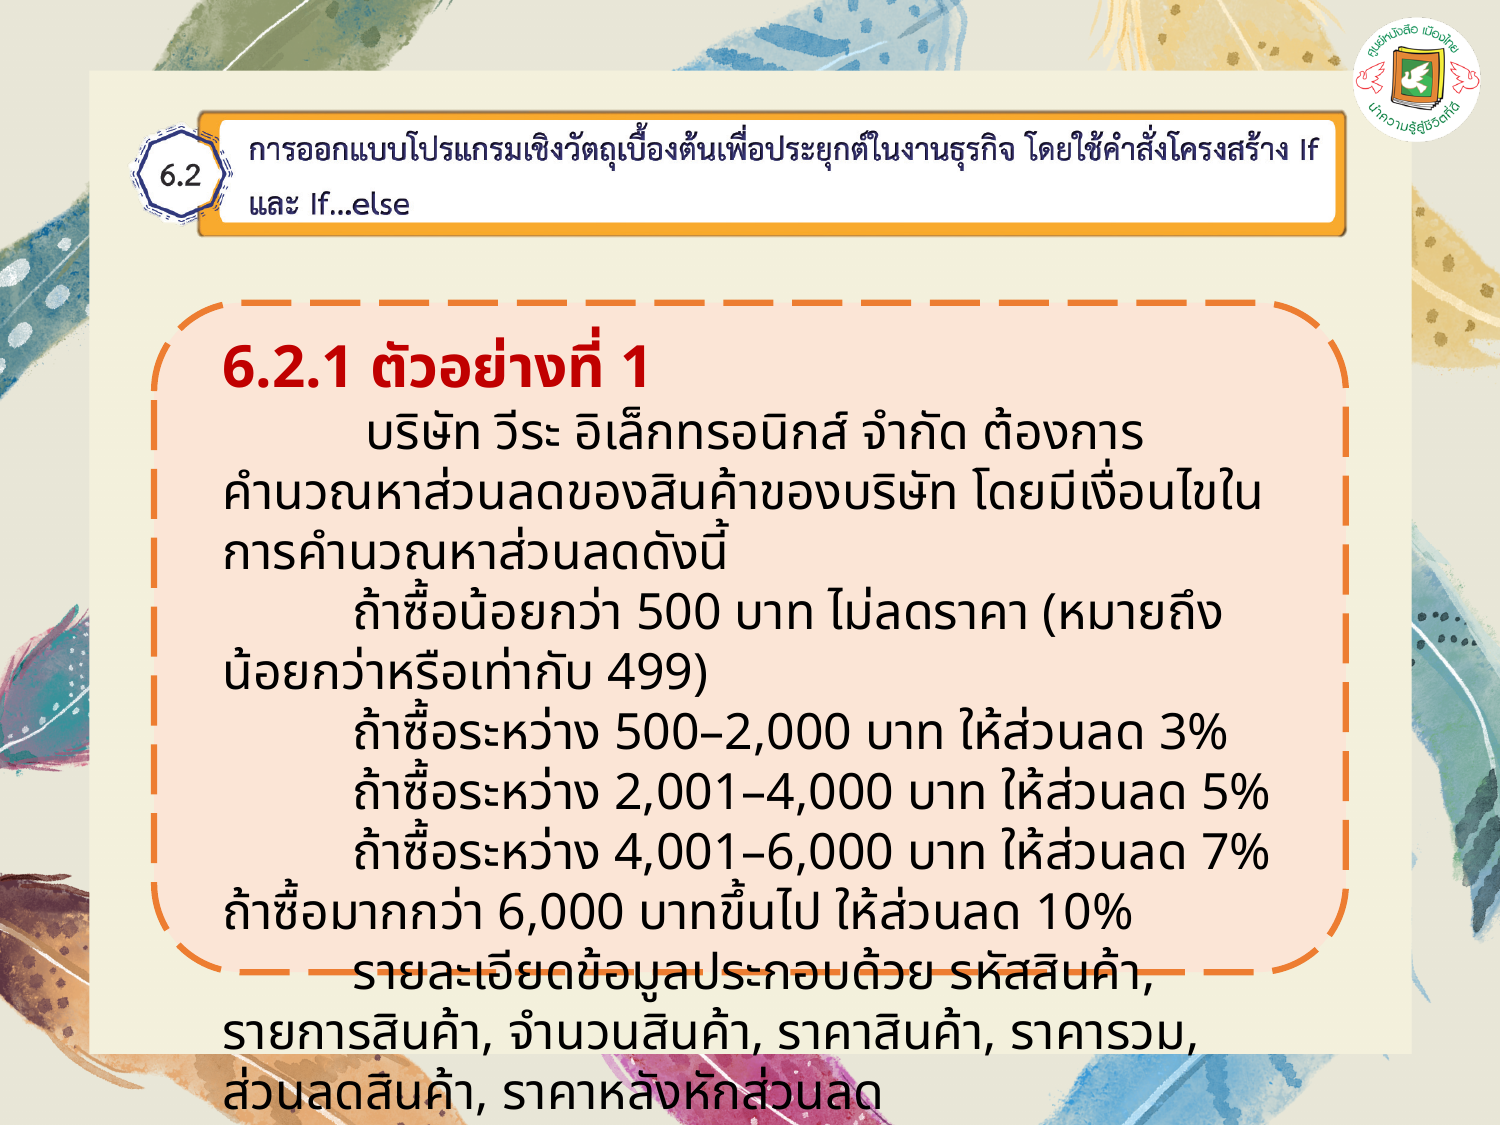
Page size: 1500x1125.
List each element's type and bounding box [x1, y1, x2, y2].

picture [0, 0, 1500, 1125]
text_box [154, 302, 1346, 973]
